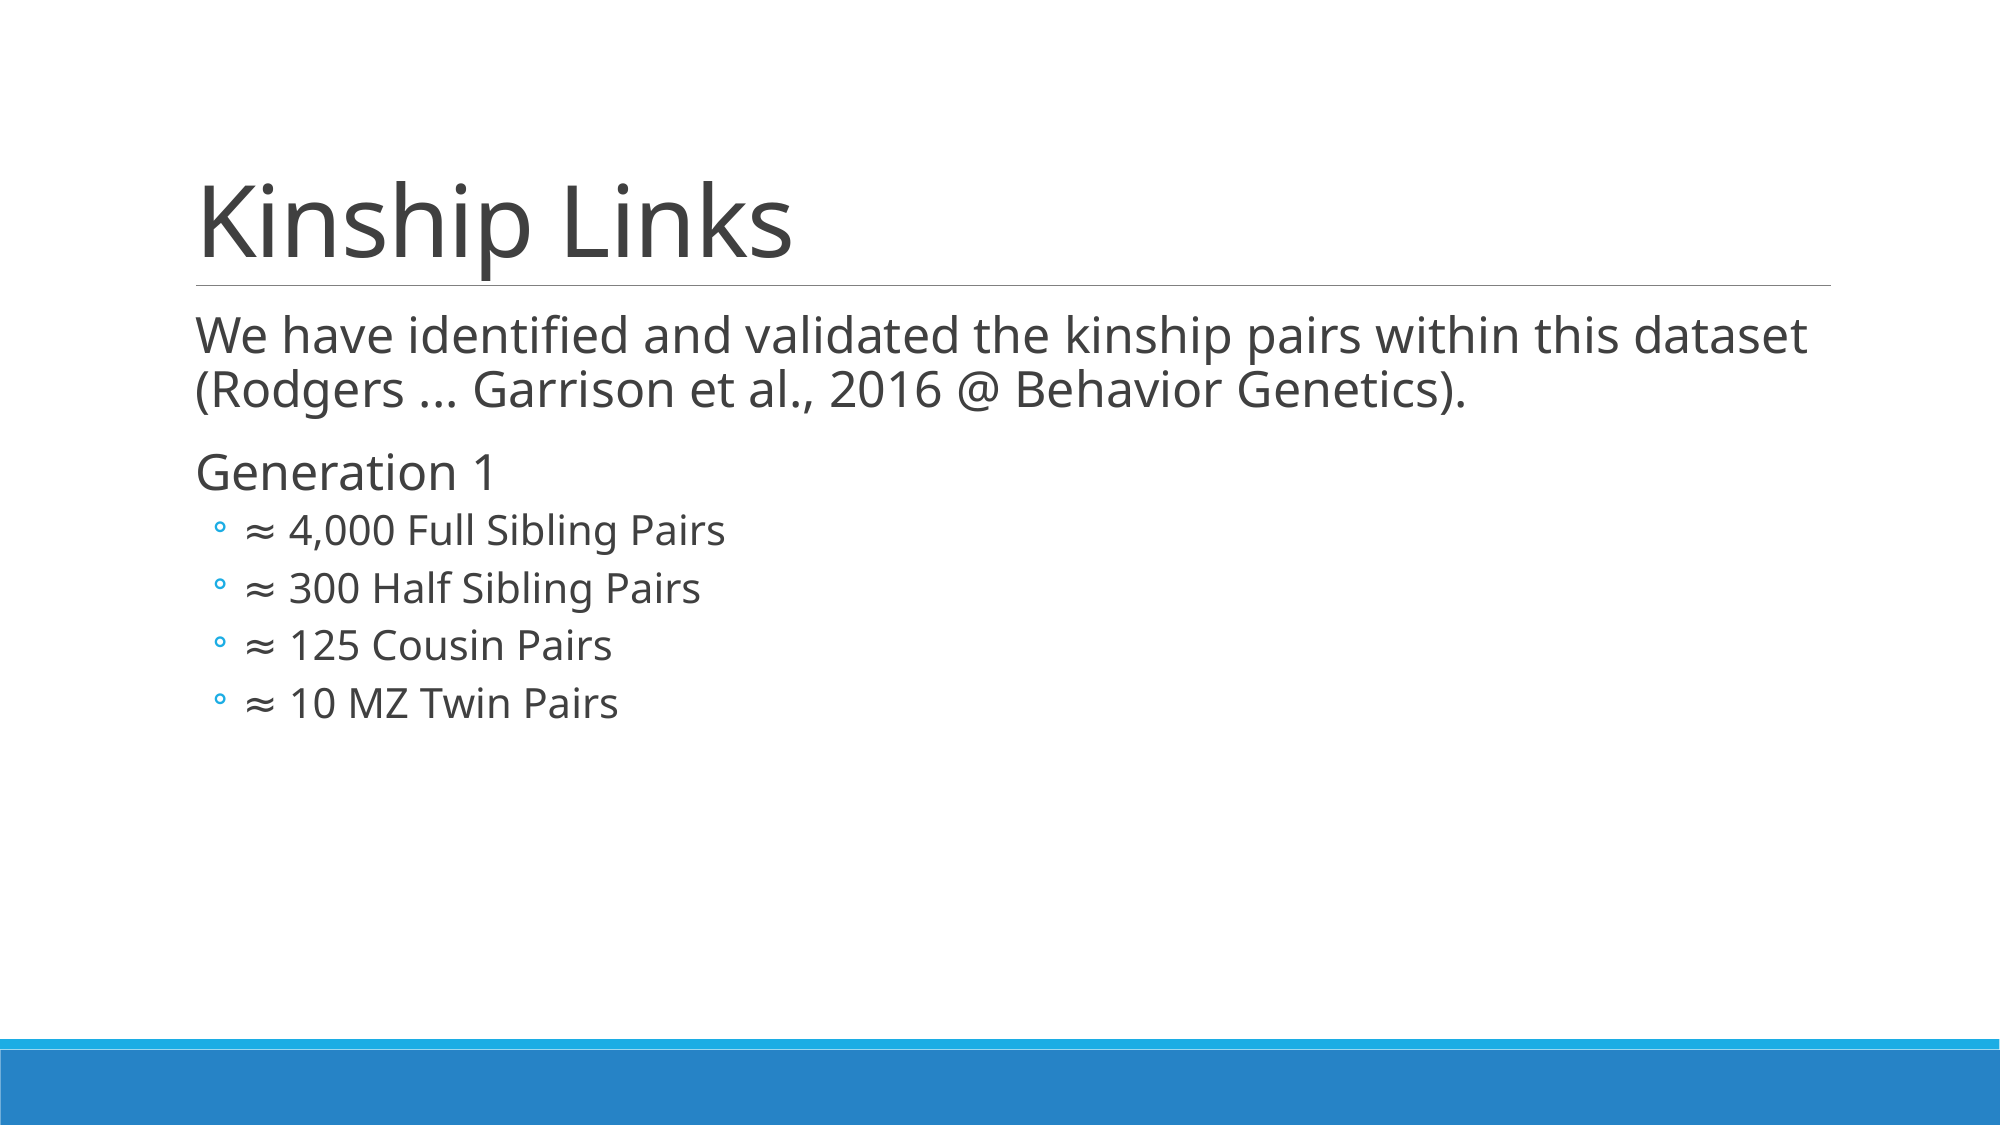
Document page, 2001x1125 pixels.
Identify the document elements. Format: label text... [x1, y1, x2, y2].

list We have identified and validated the kinship pairs within this dataset (Rodgers ... Garrison et al., 2016 @ Behavior Genetics). Generation 1 ≈ 4,000 Full Sibling Pairs ≈ 300 Half Sibling Pairs ≈ 125 Cousin Pairs ≈ 10 MZ Twin Pairs [180, 302, 1830, 963]
title Kinship Links [180, 47, 1830, 285]
